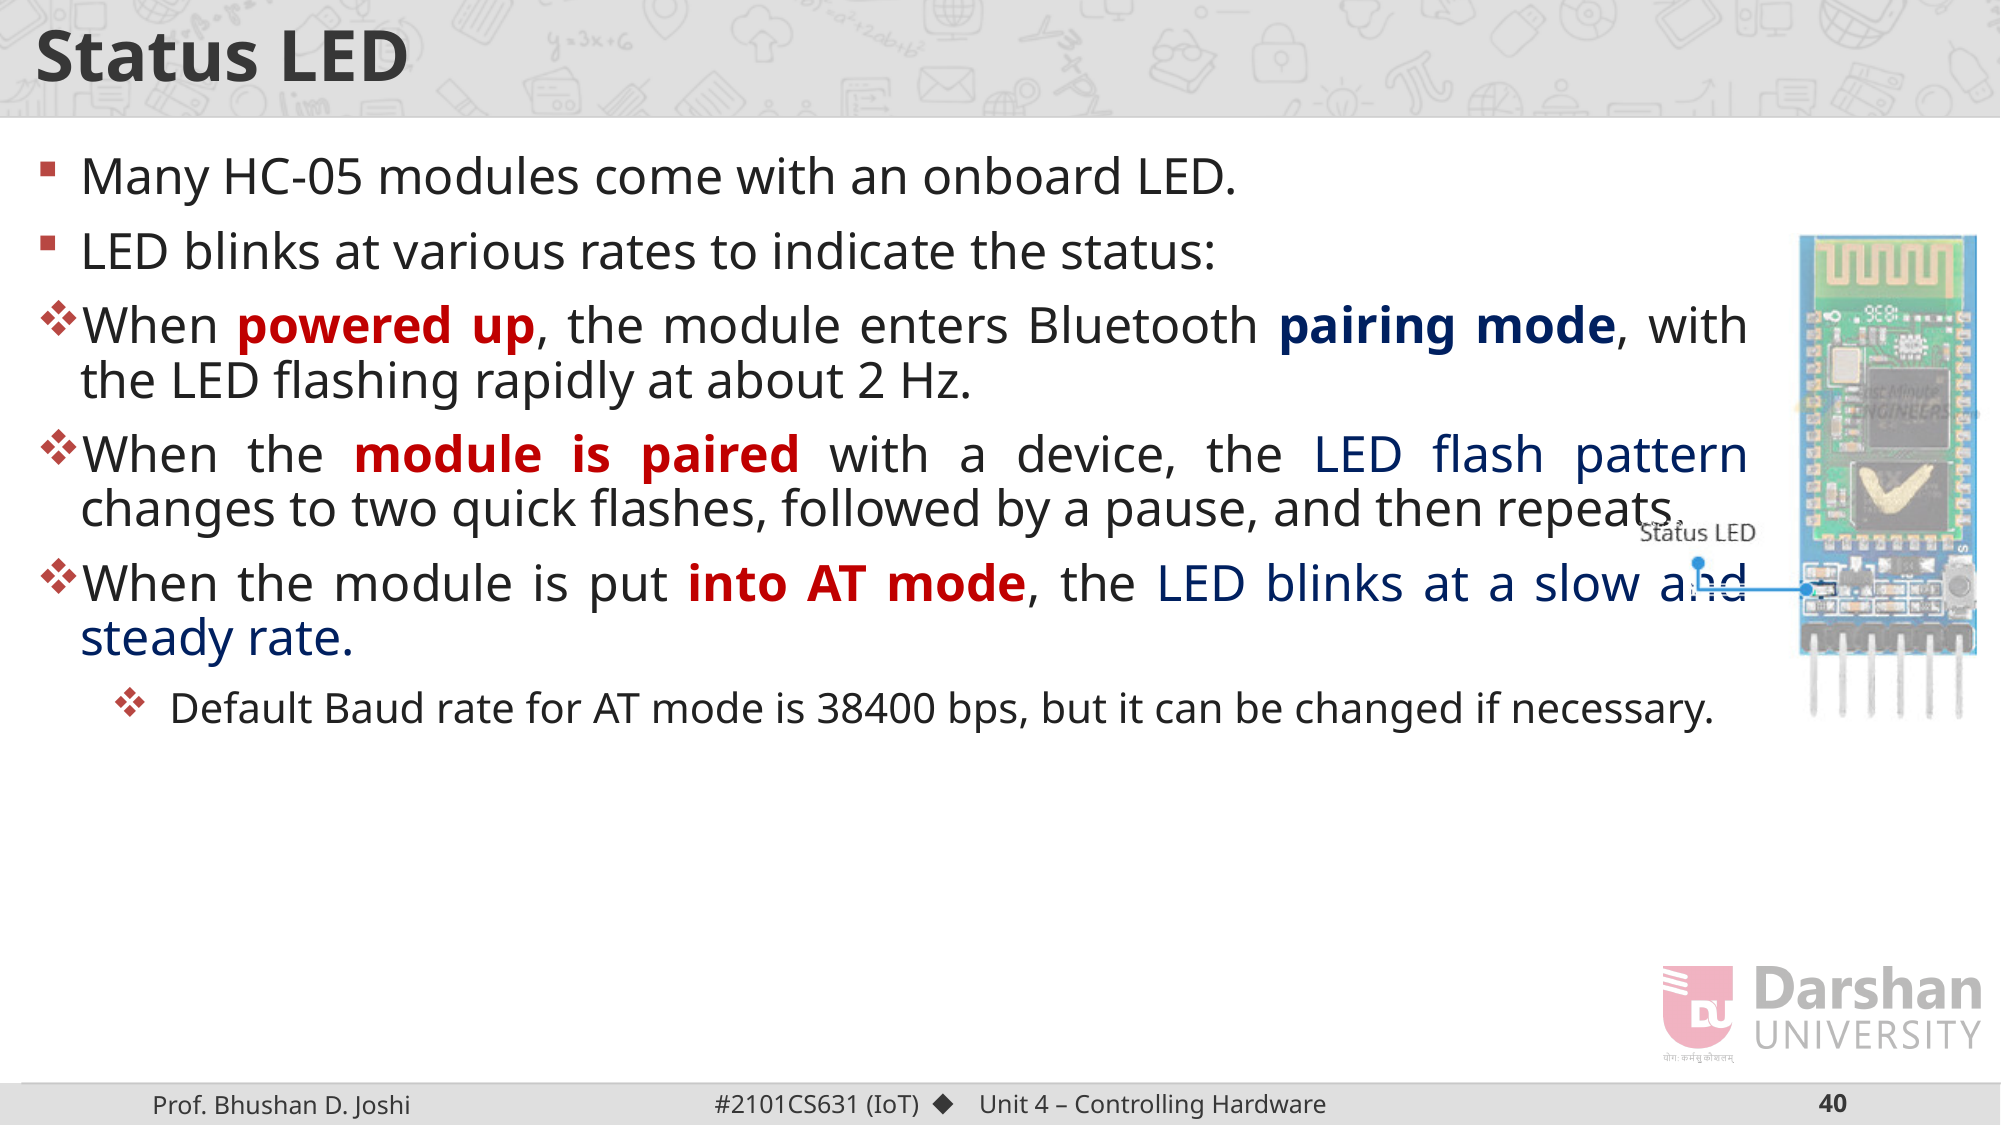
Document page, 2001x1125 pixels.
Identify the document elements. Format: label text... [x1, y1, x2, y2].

title Status LED [0, 0, 2000, 117]
picture [1639, 233, 2000, 723]
list Many HC-05 modules come with an onboard LED. LED blinks at various rates to indicate the status: When powered up, the module enters Bluetooth pairing mode, with the LED flashing rapidly at about 2 Hz. When the module is paired with a device, the LED flash pattern changes to two quick flashes, followed by a pause, and then repeats. When the module is put into AT mode, the LED blinks at a slow and steady rate. Default Baud rate for AT mode is 38400 bps, but it can be changed if necessary. [21, 143, 1765, 1061]
